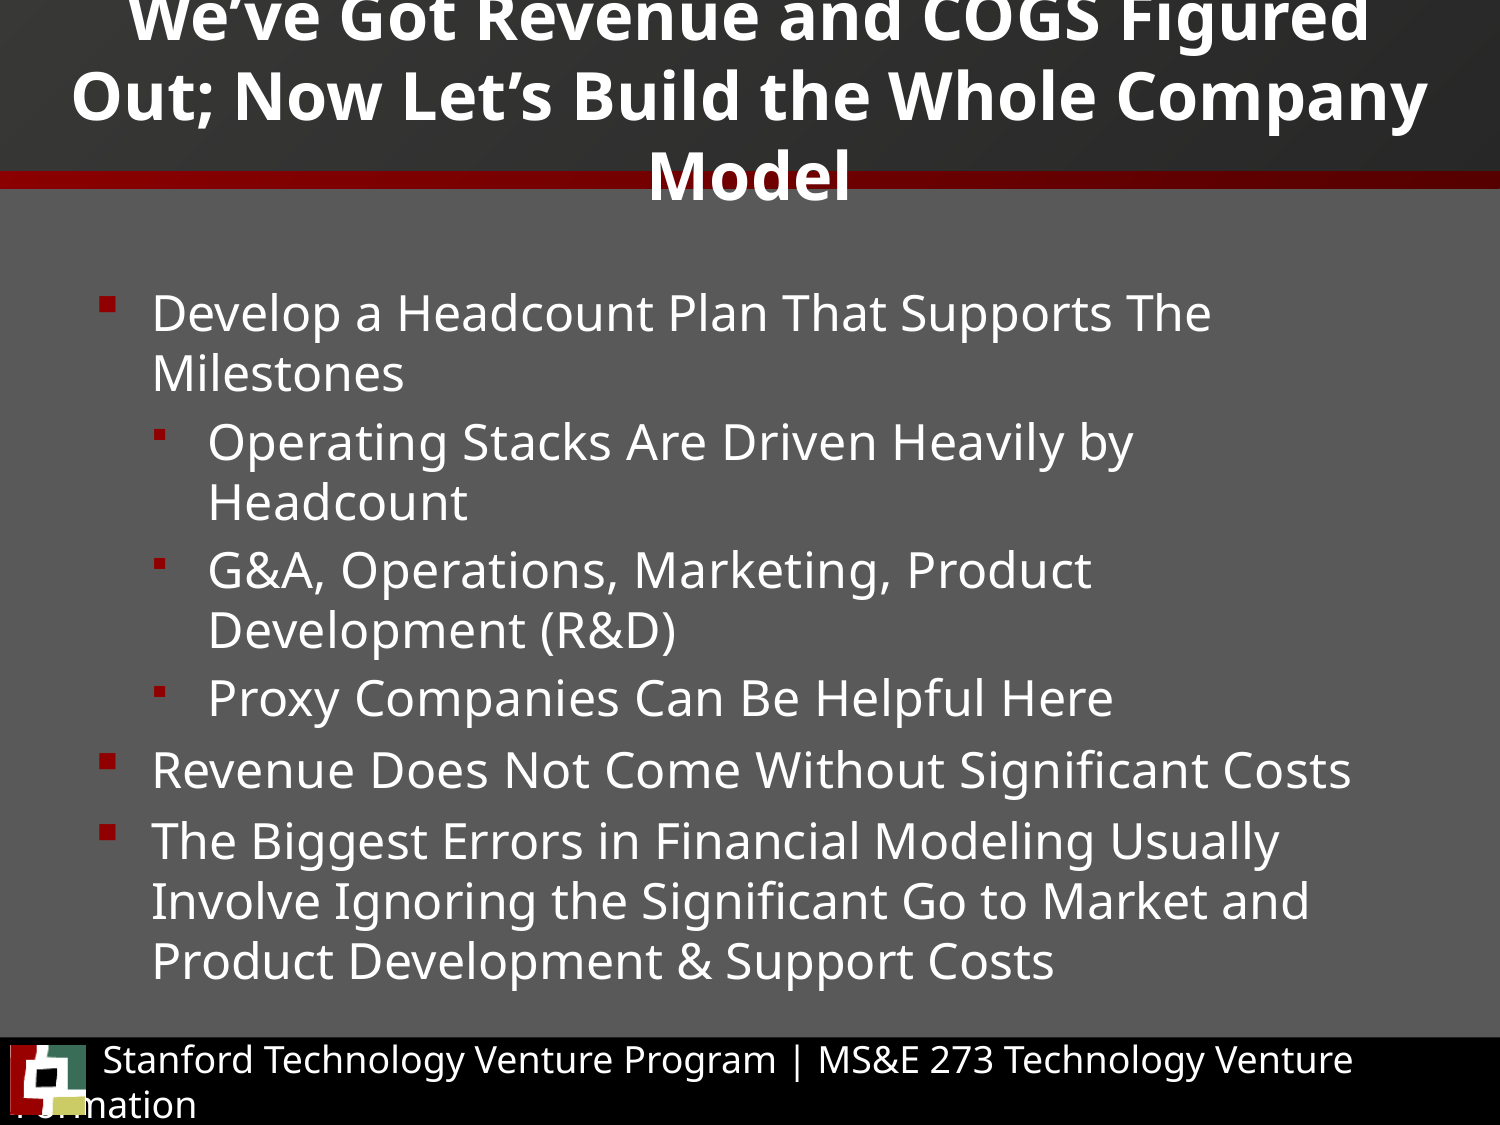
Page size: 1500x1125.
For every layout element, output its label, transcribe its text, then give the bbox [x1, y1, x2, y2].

picture [10, 1045, 86, 1115]
title We’ve Got Revenue and COGS Figured Out; Now Let’s Build the Whole Company Model [37, 12, 1463, 175]
list Develop a Headcount Plan That Supports The Milestones Operating Stacks Are Driven Heavily by Headcount G&A, Operations, Marketing, Product Development (R&D) Proxy Companies Can Be Helpful Here Revenue Does Not Come Without Significant Costs The Biggest Errors in Financial Modeling Usually Involve Ignoring the Significant Go to Market and Product Development & Support Costs [79, 274, 1418, 1012]
